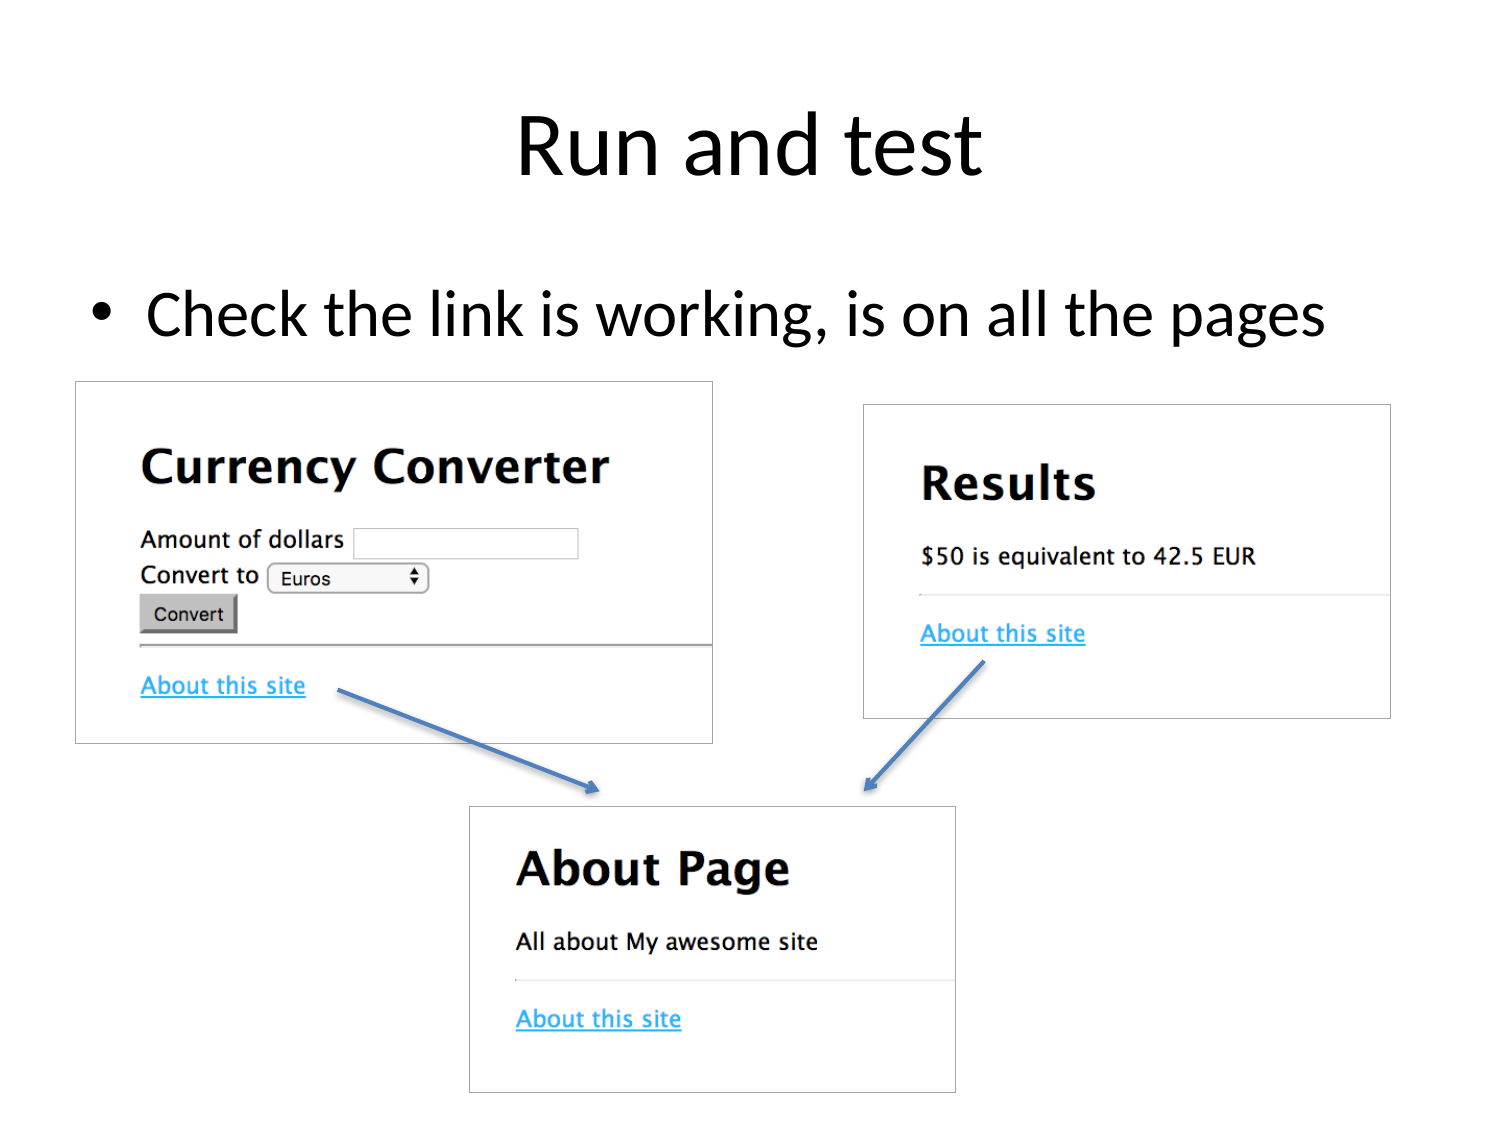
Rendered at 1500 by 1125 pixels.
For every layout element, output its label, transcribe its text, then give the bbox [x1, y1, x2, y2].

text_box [337, 689, 600, 792]
picture [74, 380, 713, 744]
list Check the link is working, is on all the pages [75, 262, 1425, 1005]
picture [469, 806, 956, 1093]
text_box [863, 660, 985, 792]
picture [863, 403, 1392, 719]
title Run and test [75, 45, 1425, 233]
